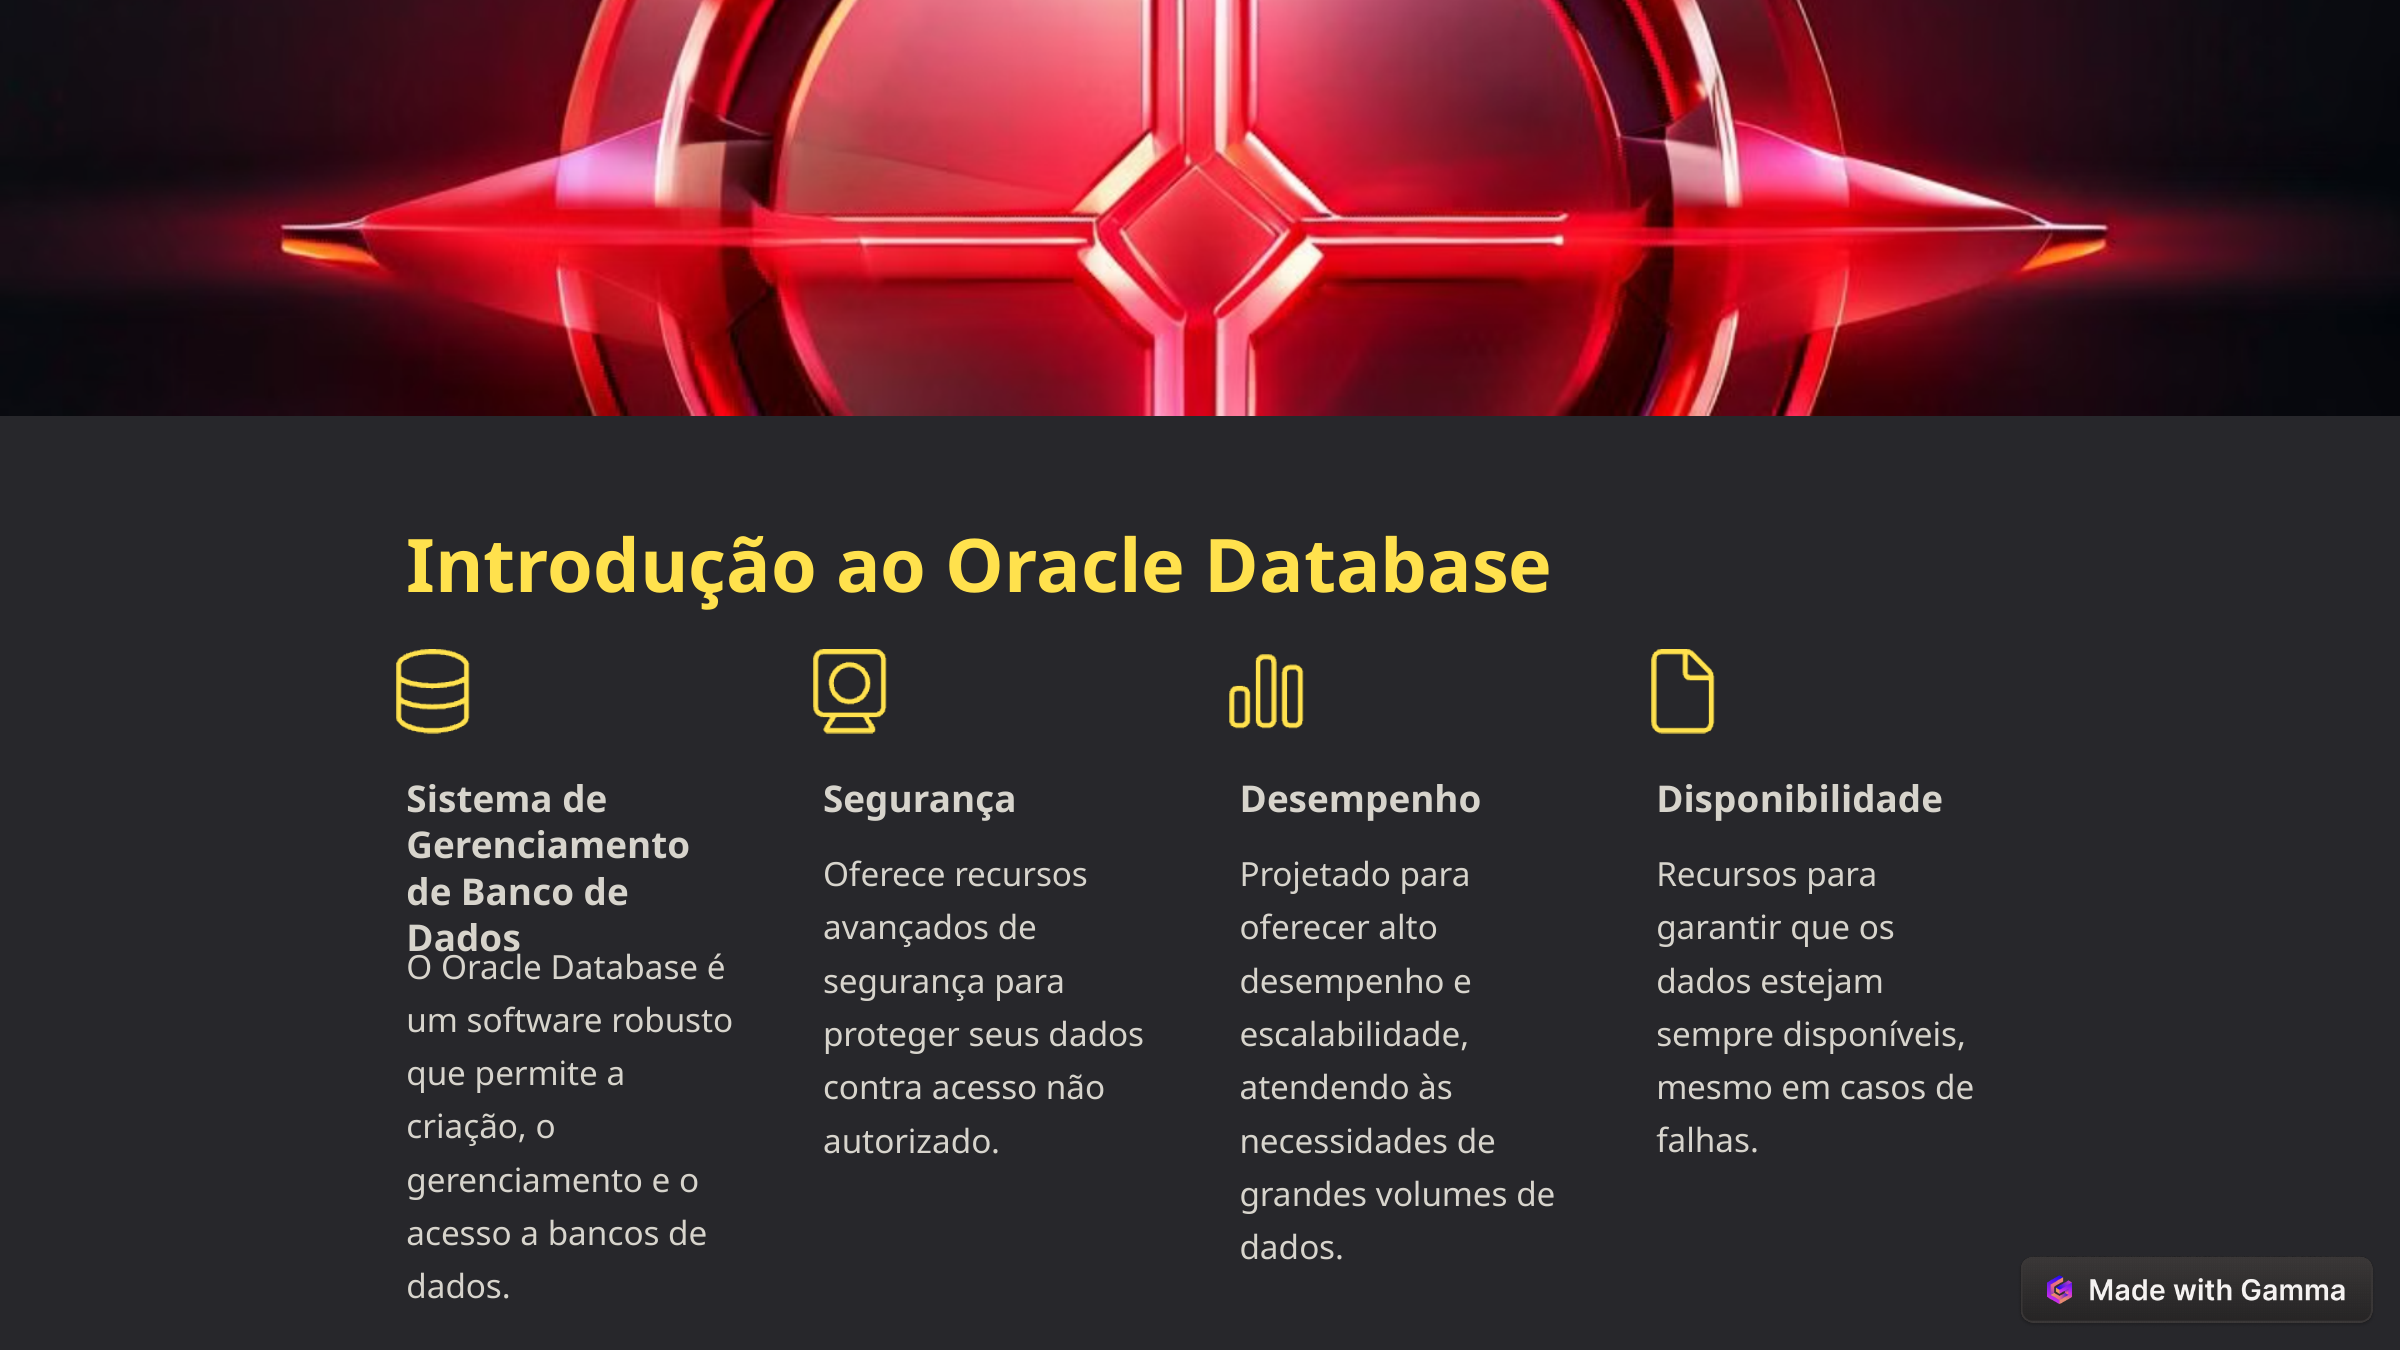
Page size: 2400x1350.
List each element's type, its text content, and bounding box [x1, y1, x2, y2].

text_box Projetado para oferecer alto desempenho e escalabilidade, atendendo às necessidades de grandes volumes de dados. [1224, 832, 1592, 1259]
text_box Desempenho [1224, 766, 1592, 813]
text_box O Oracle Database é um software robusto que permite a criação, o gerenciamento e o acesso a bancos de dados. [391, 925, 759, 1245]
text_box [0, 417, 2400, 1350]
text_box Disponibilidade [1641, 766, 2008, 813]
text_box Segurança [808, 766, 1175, 813]
text_box Sistema de Gerenciamento de Banco de Dados [391, 766, 759, 906]
picture [1224, 649, 1309, 734]
text_box Recursos para garantir que os dados estejam sempre disponíveis, mesmo em casos de falhas. [1641, 832, 2008, 1099]
picture [1641, 649, 1725, 734]
text_box Oferece recursos avançados de segurança para proteger seus dados contra acesso não autorizado. [808, 832, 1175, 1153]
picture [0, 0, 2400, 417]
picture [808, 649, 892, 734]
picture [2008, 1244, 2385, 1335]
text_box Introdução ao Oracle Database [391, 507, 1626, 601]
picture [391, 649, 476, 734]
